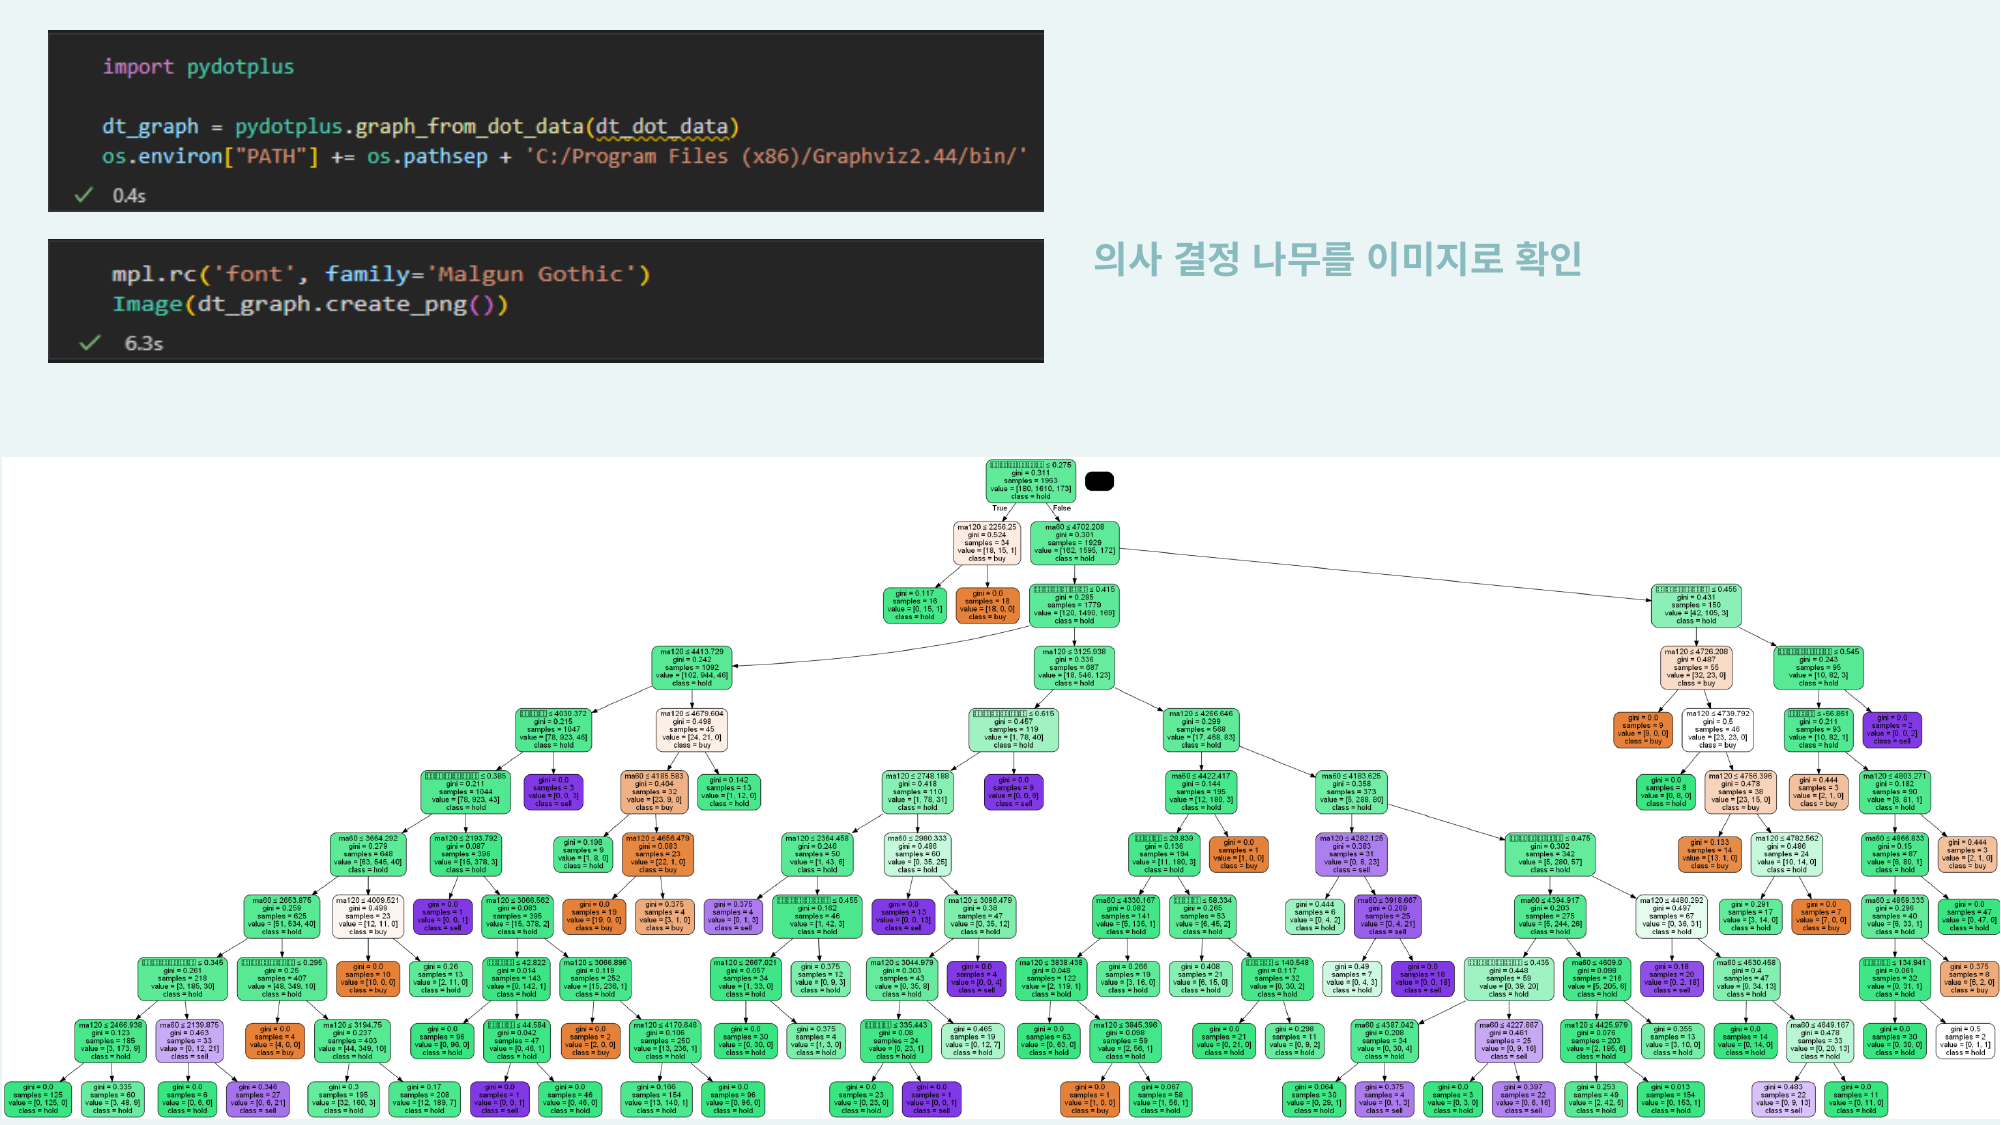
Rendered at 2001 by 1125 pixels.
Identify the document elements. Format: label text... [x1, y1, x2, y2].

picture [48, 239, 1044, 363]
picture [2, 457, 2000, 1119]
picture [48, 30, 1044, 212]
text_box 의사 결정 나무를 이미지로 확인 [1079, 228, 1952, 289]
